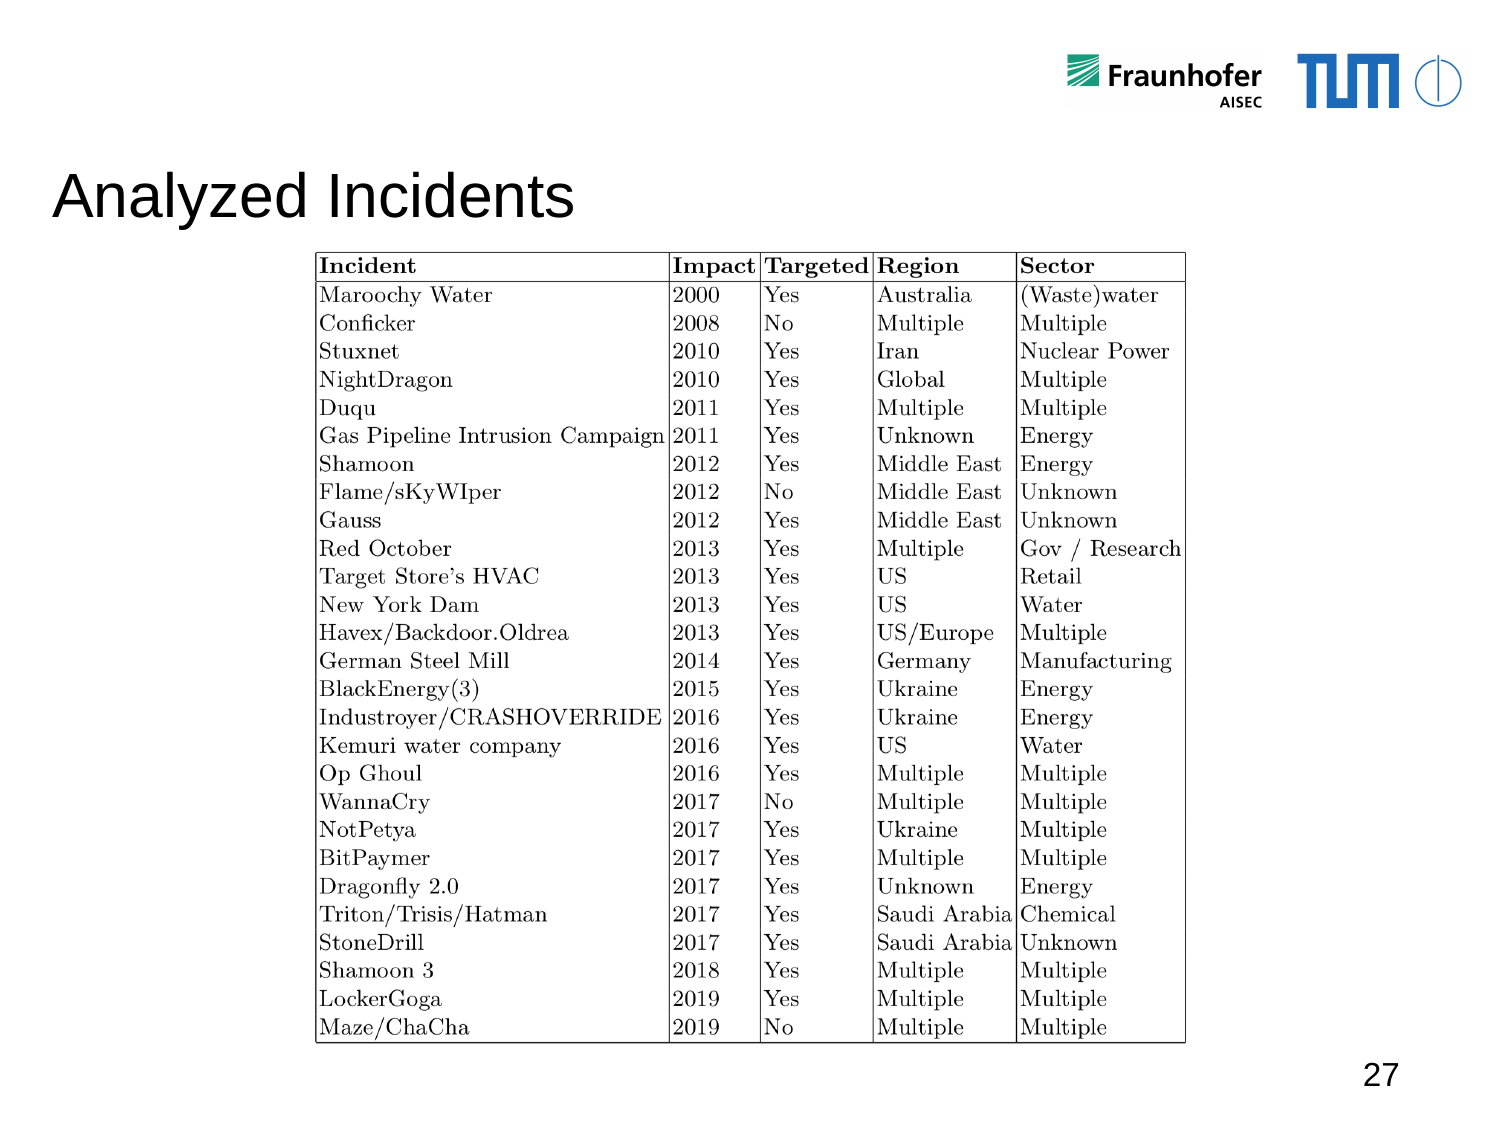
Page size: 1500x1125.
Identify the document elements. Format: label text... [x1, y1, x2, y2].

text_box 27 [1362, 1047, 1500, 1094]
picture [1296, 53, 1472, 109]
picture [1066, 53, 1263, 109]
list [306, 241, 1194, 1049]
title Analyzed Incidents [52, 162, 1449, 231]
